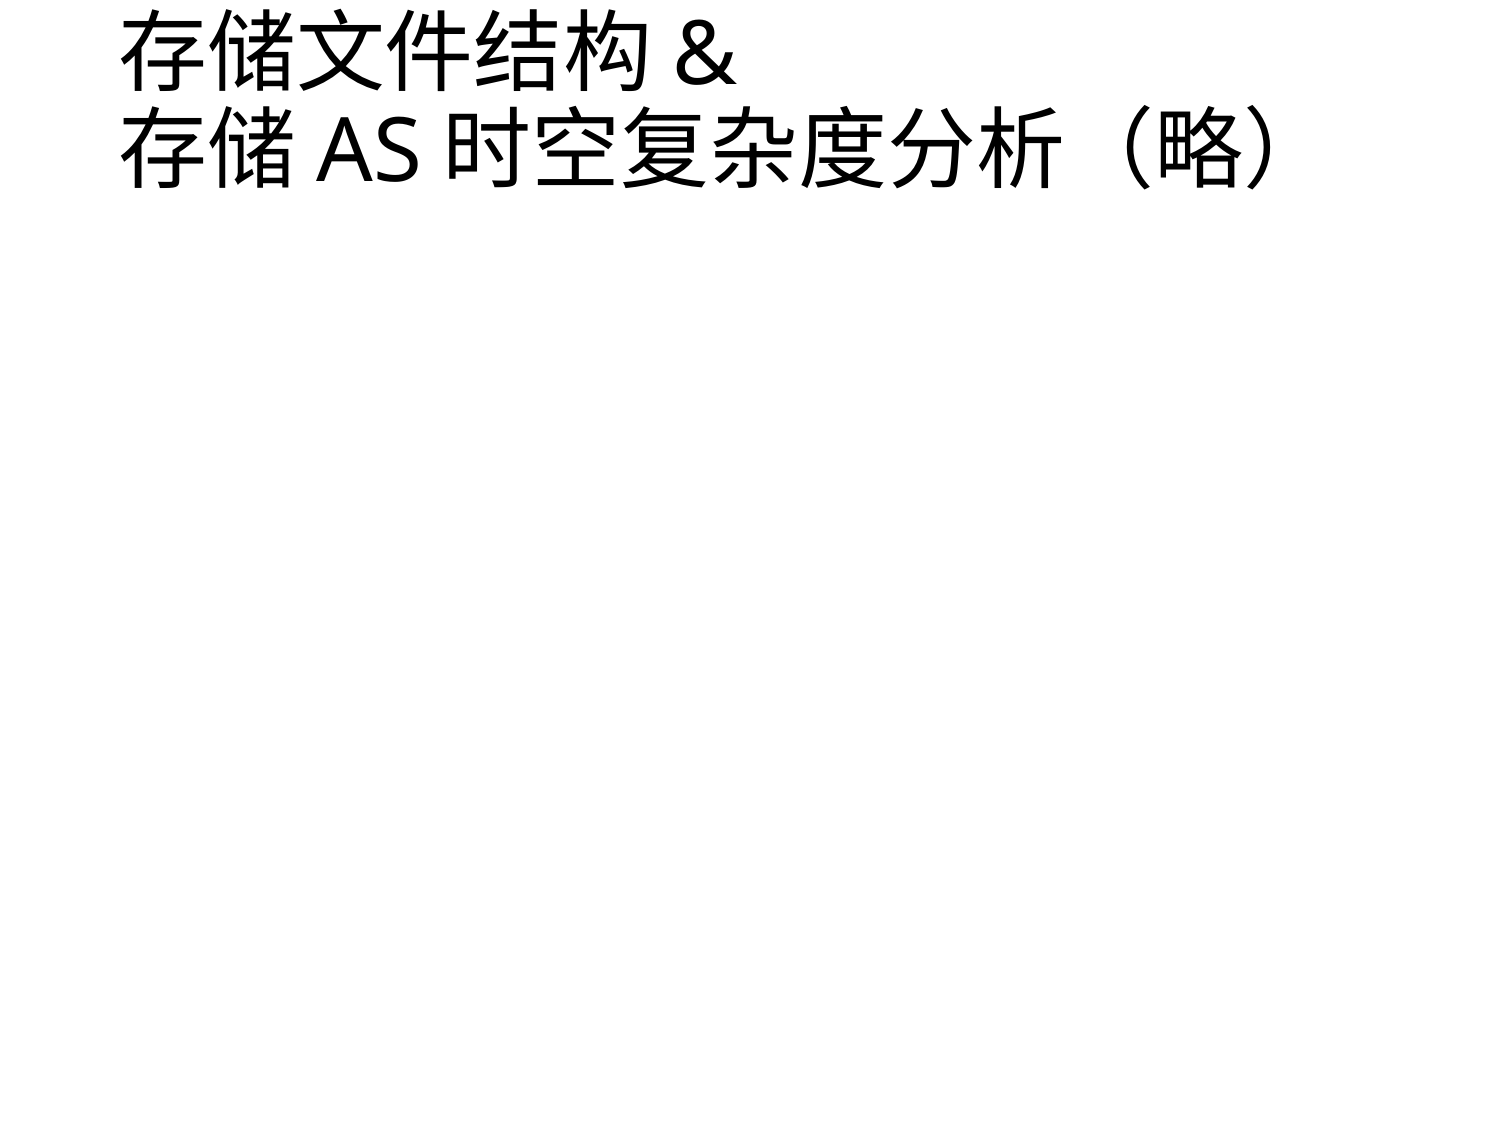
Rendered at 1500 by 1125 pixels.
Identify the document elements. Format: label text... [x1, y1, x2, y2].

title 存储文件结构& 存储AS时空复杂度分析（略） [103, 0, 1397, 209]
